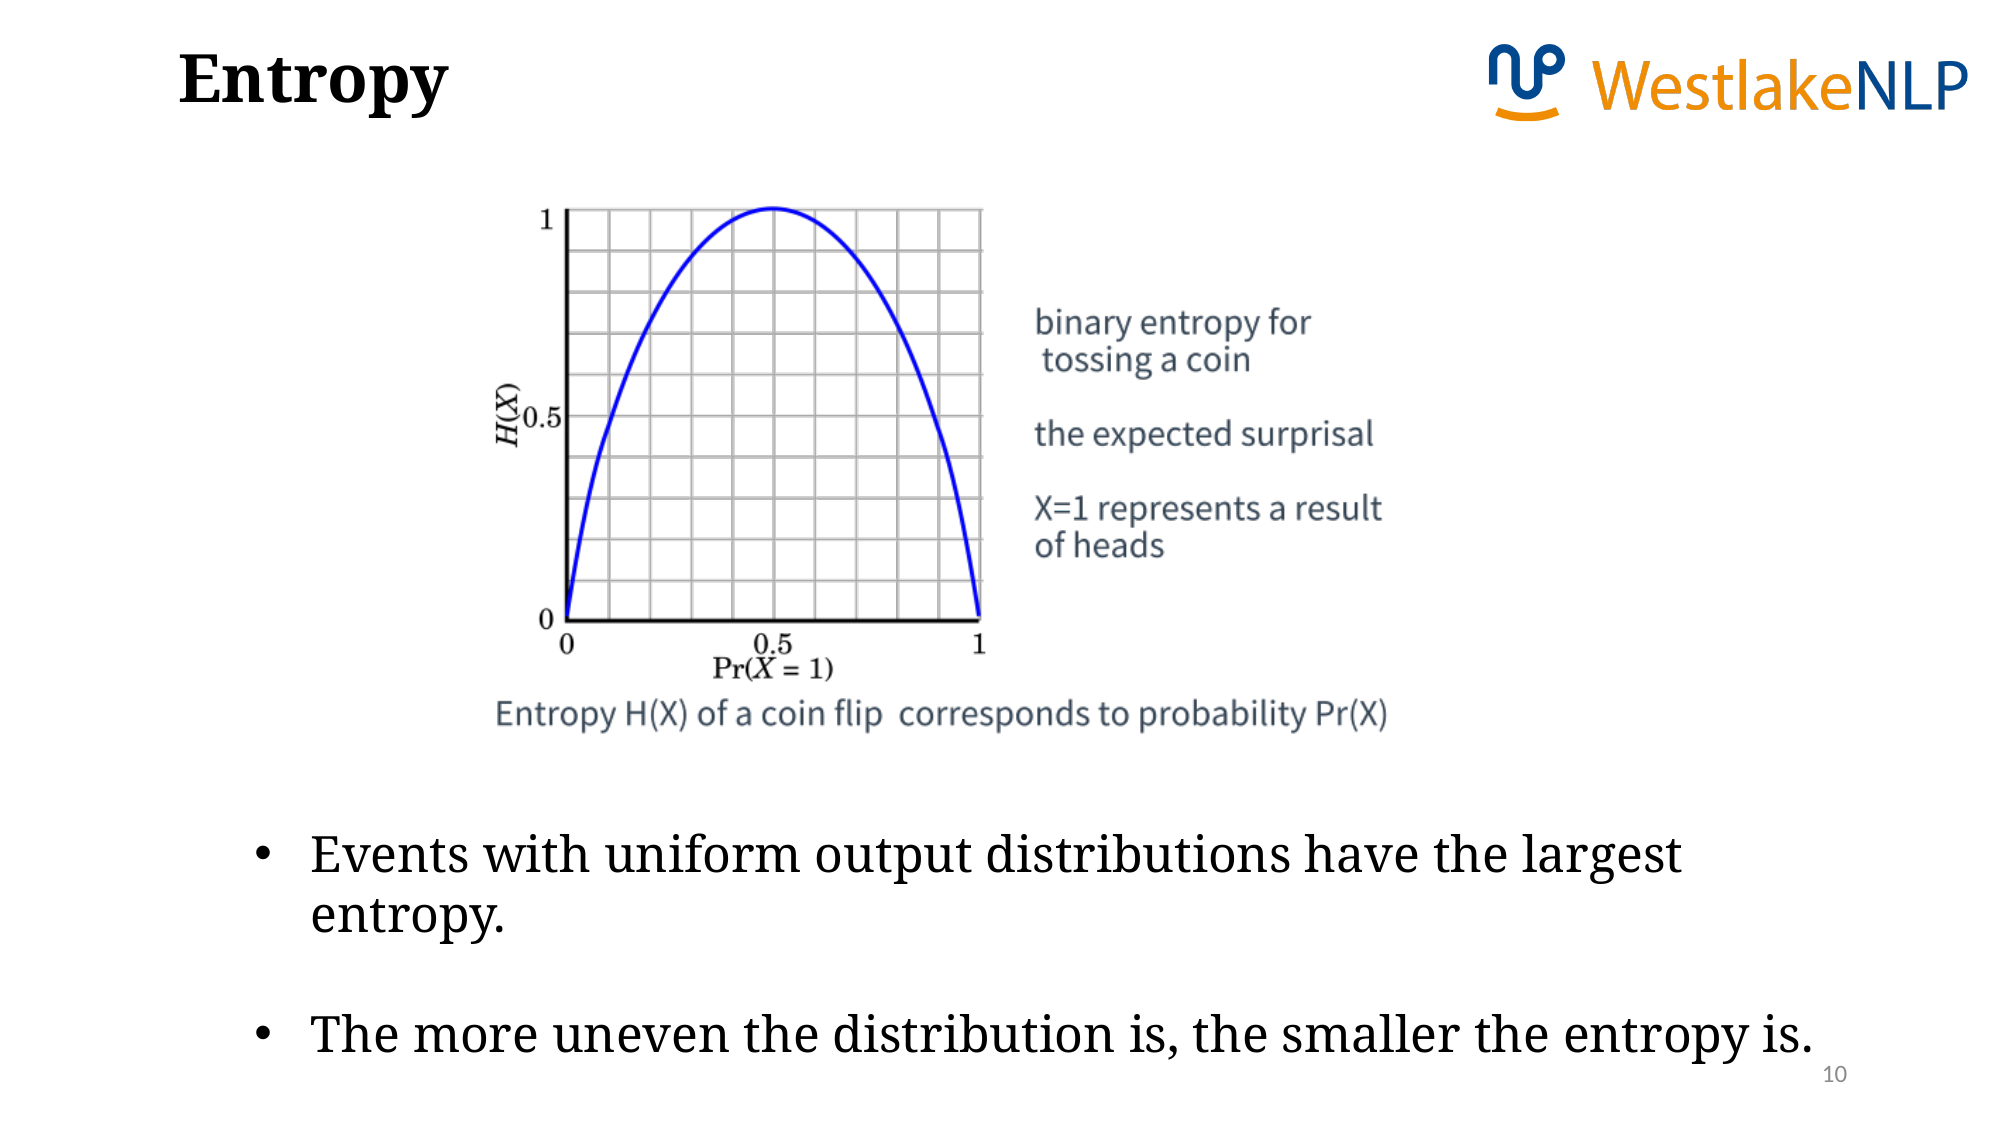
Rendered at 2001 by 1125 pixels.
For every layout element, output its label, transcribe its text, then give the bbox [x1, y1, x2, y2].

text_box Events with uniform output distributions have the largest entropy. The more uneven the distribution is, the smaller the entropy is. [239, 815, 1849, 1070]
text_box Entropy [163, 28, 668, 124]
picture [468, 188, 1455, 752]
picture [1459, 0, 2000, 170]
slide_number 10 [1412, 1042, 1863, 1103]
